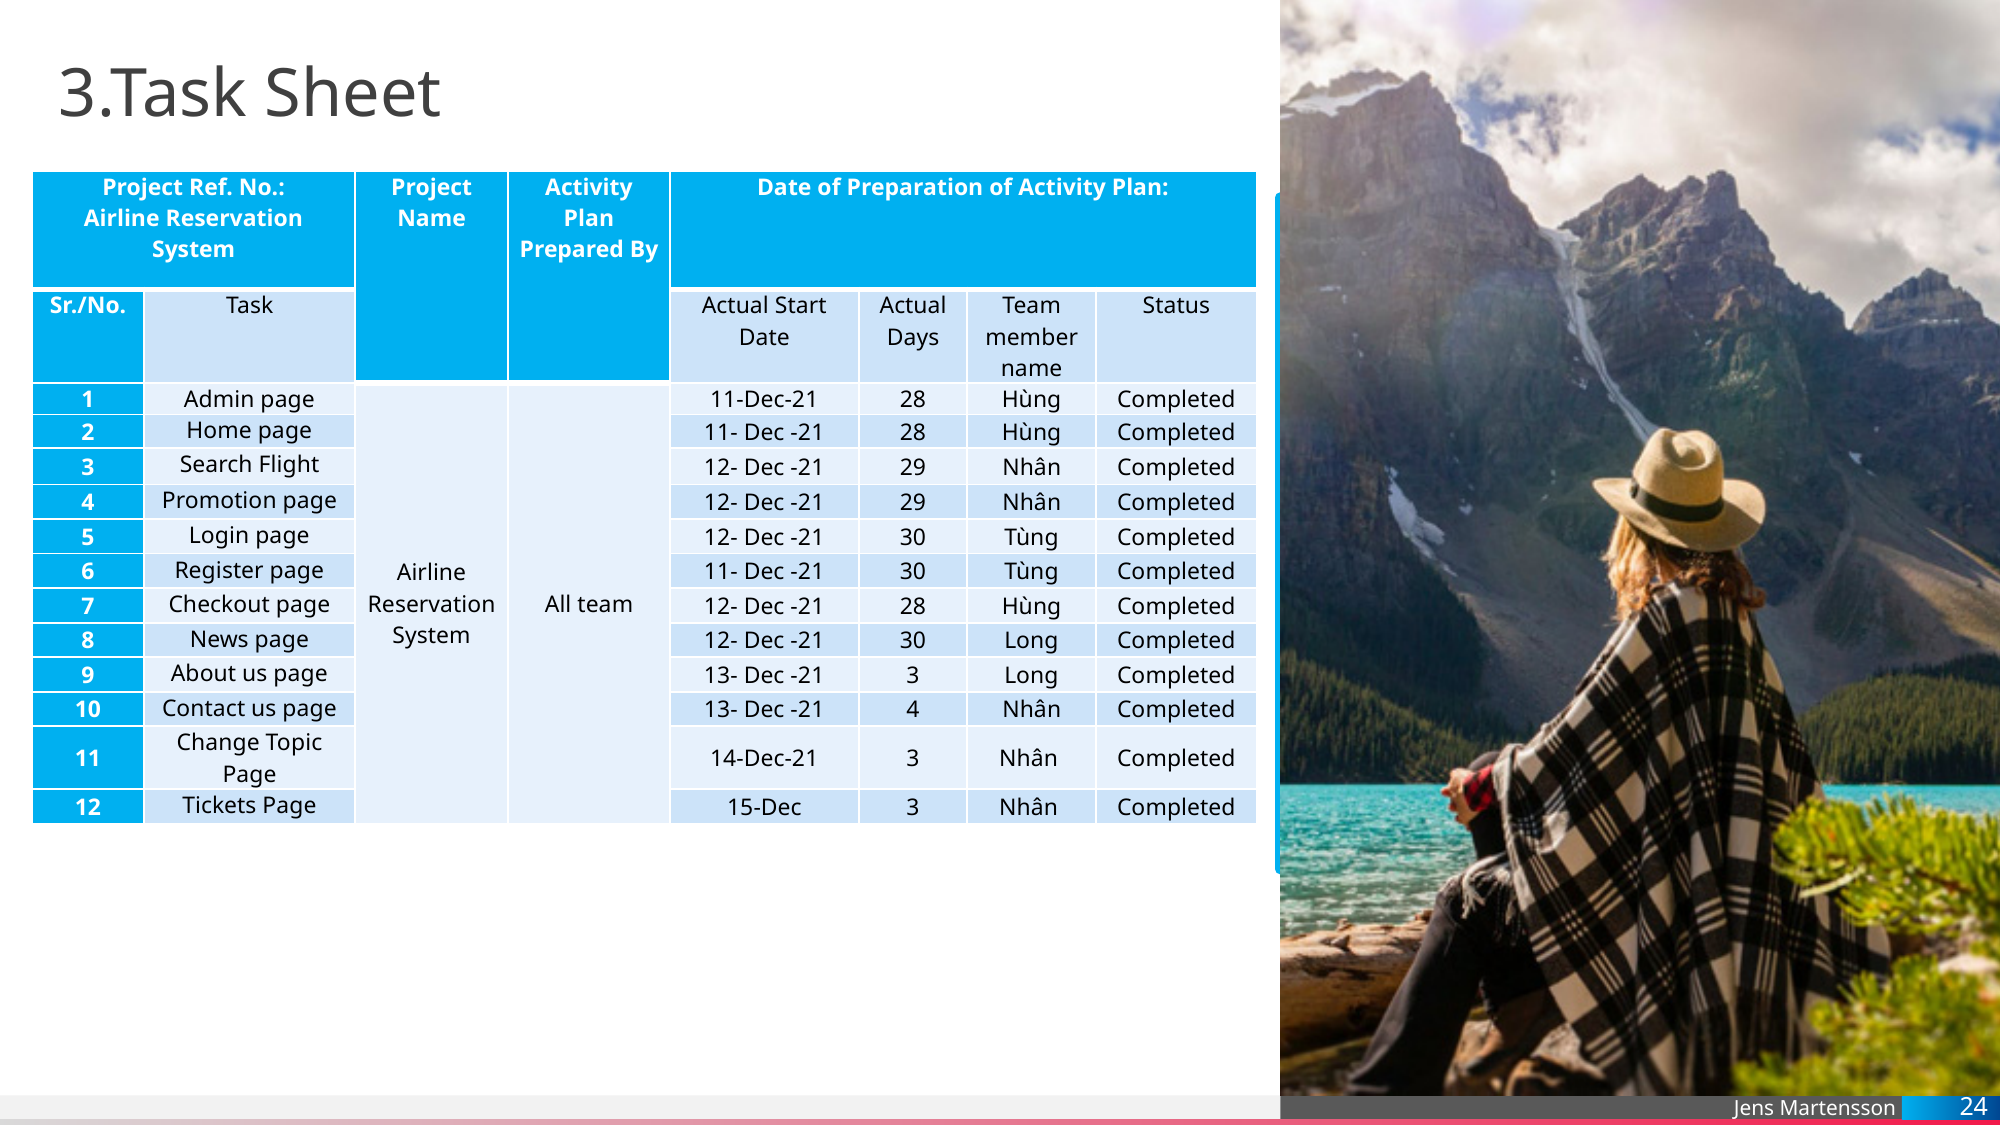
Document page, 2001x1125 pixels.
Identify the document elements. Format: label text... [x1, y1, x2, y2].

table_cell 1 [33, 384, 143, 414]
table_cell Promotion page [145, 485, 354, 518]
picture [1280, 0, 2000, 1096]
table_cell Actual Start Date [671, 292, 858, 382]
table_cell Tùng [968, 554, 1095, 587]
table_cell Hùng [968, 384, 1095, 414]
table_header Activity Plan Prepared By [509, 172, 669, 380]
slide_number 24 [1901, 1096, 2000, 1120]
table_cell 28 [860, 384, 966, 414]
table_cell Team member name [968, 292, 1095, 382]
table_cell 11- Dec -21 [671, 415, 858, 447]
table_cell Completed [1097, 658, 1256, 691]
table_cell 12- Dec -21 [671, 449, 858, 484]
table_cell 28 [860, 589, 966, 622]
table_cell 12- Dec -21 [671, 589, 858, 622]
table_cell Hùng [968, 415, 1095, 447]
table_cell 7 [33, 589, 143, 622]
table_cell Long [968, 624, 1095, 656]
table_cell All team [509, 386, 669, 823]
table_cell Airline Reservation System [356, 386, 507, 823]
table_cell 3 [860, 790, 966, 823]
table_cell About us page [145, 658, 354, 691]
table_cell Login page [145, 520, 354, 553]
table_cell Long [968, 658, 1095, 691]
table_cell 8 [33, 624, 143, 656]
table_cell 12- Dec -21 [671, 520, 858, 553]
title 3.Task Sheet [59, 59, 1207, 148]
table_cell 15-Dec [671, 790, 858, 823]
table_cell News page [145, 624, 354, 656]
table_cell 5 [33, 520, 143, 553]
table_cell 30 [860, 624, 966, 656]
table_cell Contact us page [145, 693, 354, 725]
table_cell 12- Dec -21 [671, 624, 858, 656]
table_cell Completed [1097, 485, 1256, 518]
table_cell Change Topic Page [145, 727, 354, 788]
table_header Project Name [356, 172, 507, 380]
table_cell Completed [1097, 384, 1256, 414]
table_cell 3 [860, 727, 966, 788]
table_cell Nhân [968, 727, 1095, 788]
table_cell Nhân [968, 485, 1095, 518]
table_cell 12 [33, 790, 143, 823]
table_cell Completed [1097, 693, 1256, 725]
table_cell 9 [33, 658, 143, 691]
table_cell 14-Dec-21 [671, 727, 858, 788]
table_cell 2 [33, 415, 143, 447]
table_header Project Ref. No.: Airline Reservation System [33, 172, 354, 287]
table_cell 12- Dec -21 [671, 485, 858, 518]
table_cell Completed [1097, 790, 1256, 823]
table_cell 13- Dec -21 [671, 693, 858, 725]
table_cell Tùng [968, 520, 1095, 553]
table_cell 30 [860, 554, 966, 587]
table_cell Actual Days [860, 292, 966, 382]
table_cell 3 [860, 658, 966, 691]
table_cell Tickets Page [145, 790, 354, 823]
table_cell 11- Dec -21 [671, 554, 858, 587]
table_cell 10 [33, 693, 143, 725]
table_cell 30 [860, 520, 966, 553]
table_cell Sr./No. [33, 292, 143, 382]
table_cell Nhân [968, 790, 1095, 823]
table_cell Home page [145, 415, 354, 447]
table_cell Completed [1097, 554, 1256, 587]
table_cell Completed [1097, 727, 1256, 788]
table_cell Checkout page [145, 589, 354, 622]
table_cell 11-Dec-21 [671, 384, 858, 414]
table_cell 4 [33, 485, 143, 518]
table_header Date of Preparation of Activity Plan: [671, 172, 1256, 287]
table_cell 11 [33, 727, 143, 788]
table_cell 6 [33, 554, 143, 587]
table_cell Admin page [145, 384, 354, 414]
table_cell Completed [1097, 415, 1256, 447]
table_cell 28 [860, 415, 966, 447]
table_cell 29 [860, 449, 966, 484]
table_cell 4 [860, 693, 966, 725]
table_cell Register page [145, 554, 354, 587]
table_cell Completed [1097, 449, 1256, 484]
table_cell Search Flight [145, 449, 354, 484]
table_cell Status [1097, 292, 1256, 382]
table_cell Completed [1097, 589, 1256, 622]
table_cell Completed [1097, 520, 1256, 553]
table_cell 29 [860, 485, 966, 518]
table_cell 13- Dec -21 [671, 658, 858, 691]
table_cell Nhân [968, 449, 1095, 484]
table_cell Task [145, 292, 354, 382]
table_cell Hùng [968, 589, 1095, 622]
table_cell Completed [1097, 624, 1256, 656]
table_cell Nhân [968, 693, 1095, 725]
table_cell 3 [33, 449, 143, 484]
